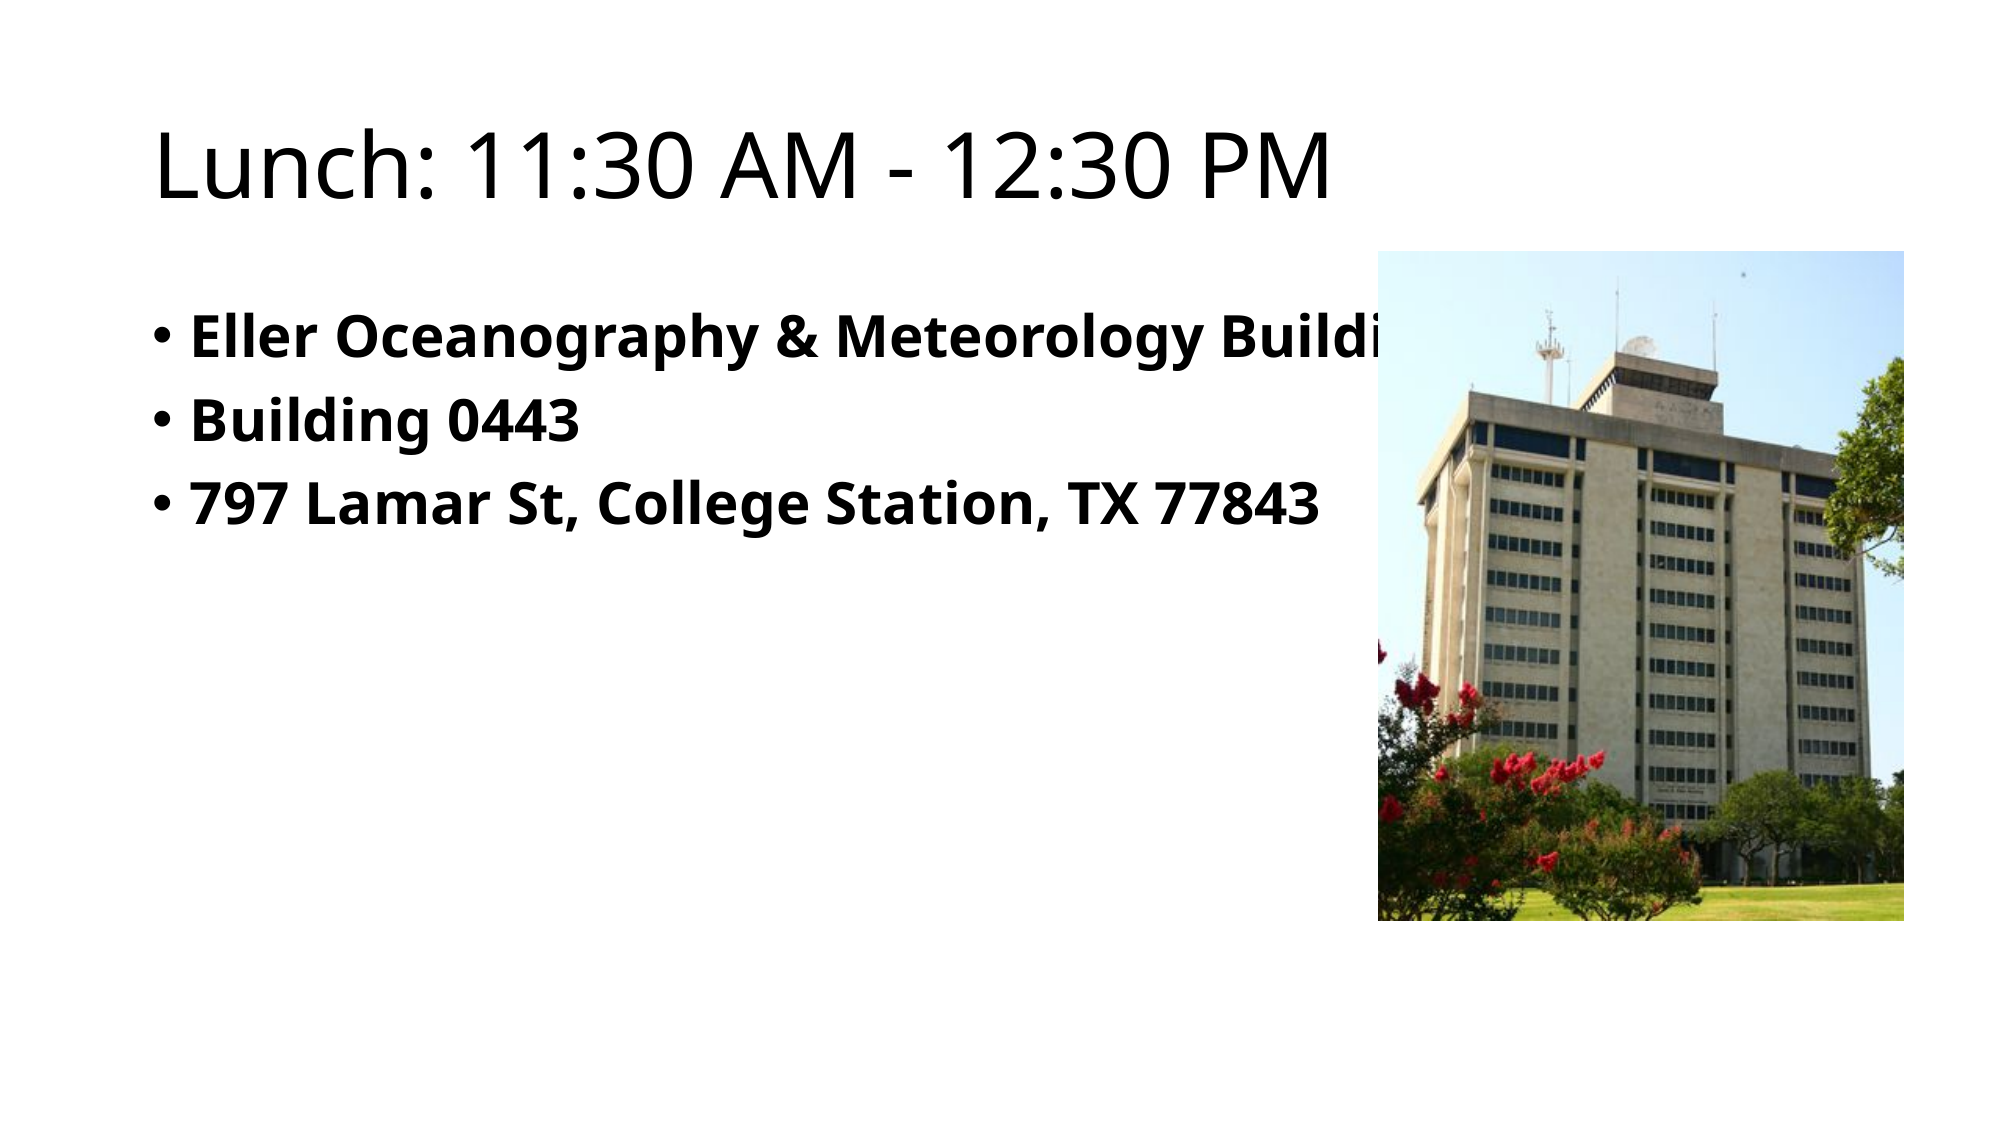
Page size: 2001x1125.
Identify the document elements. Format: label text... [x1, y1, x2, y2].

title Lunch: 11:30 AM - 12:30 PM [137, 59, 1863, 278]
list Eller Oceanography & Meteorology Building Building 0443 797 Lamar St, College Station, TX 77843 [137, 299, 1863, 1014]
picture [1378, 251, 1905, 921]
